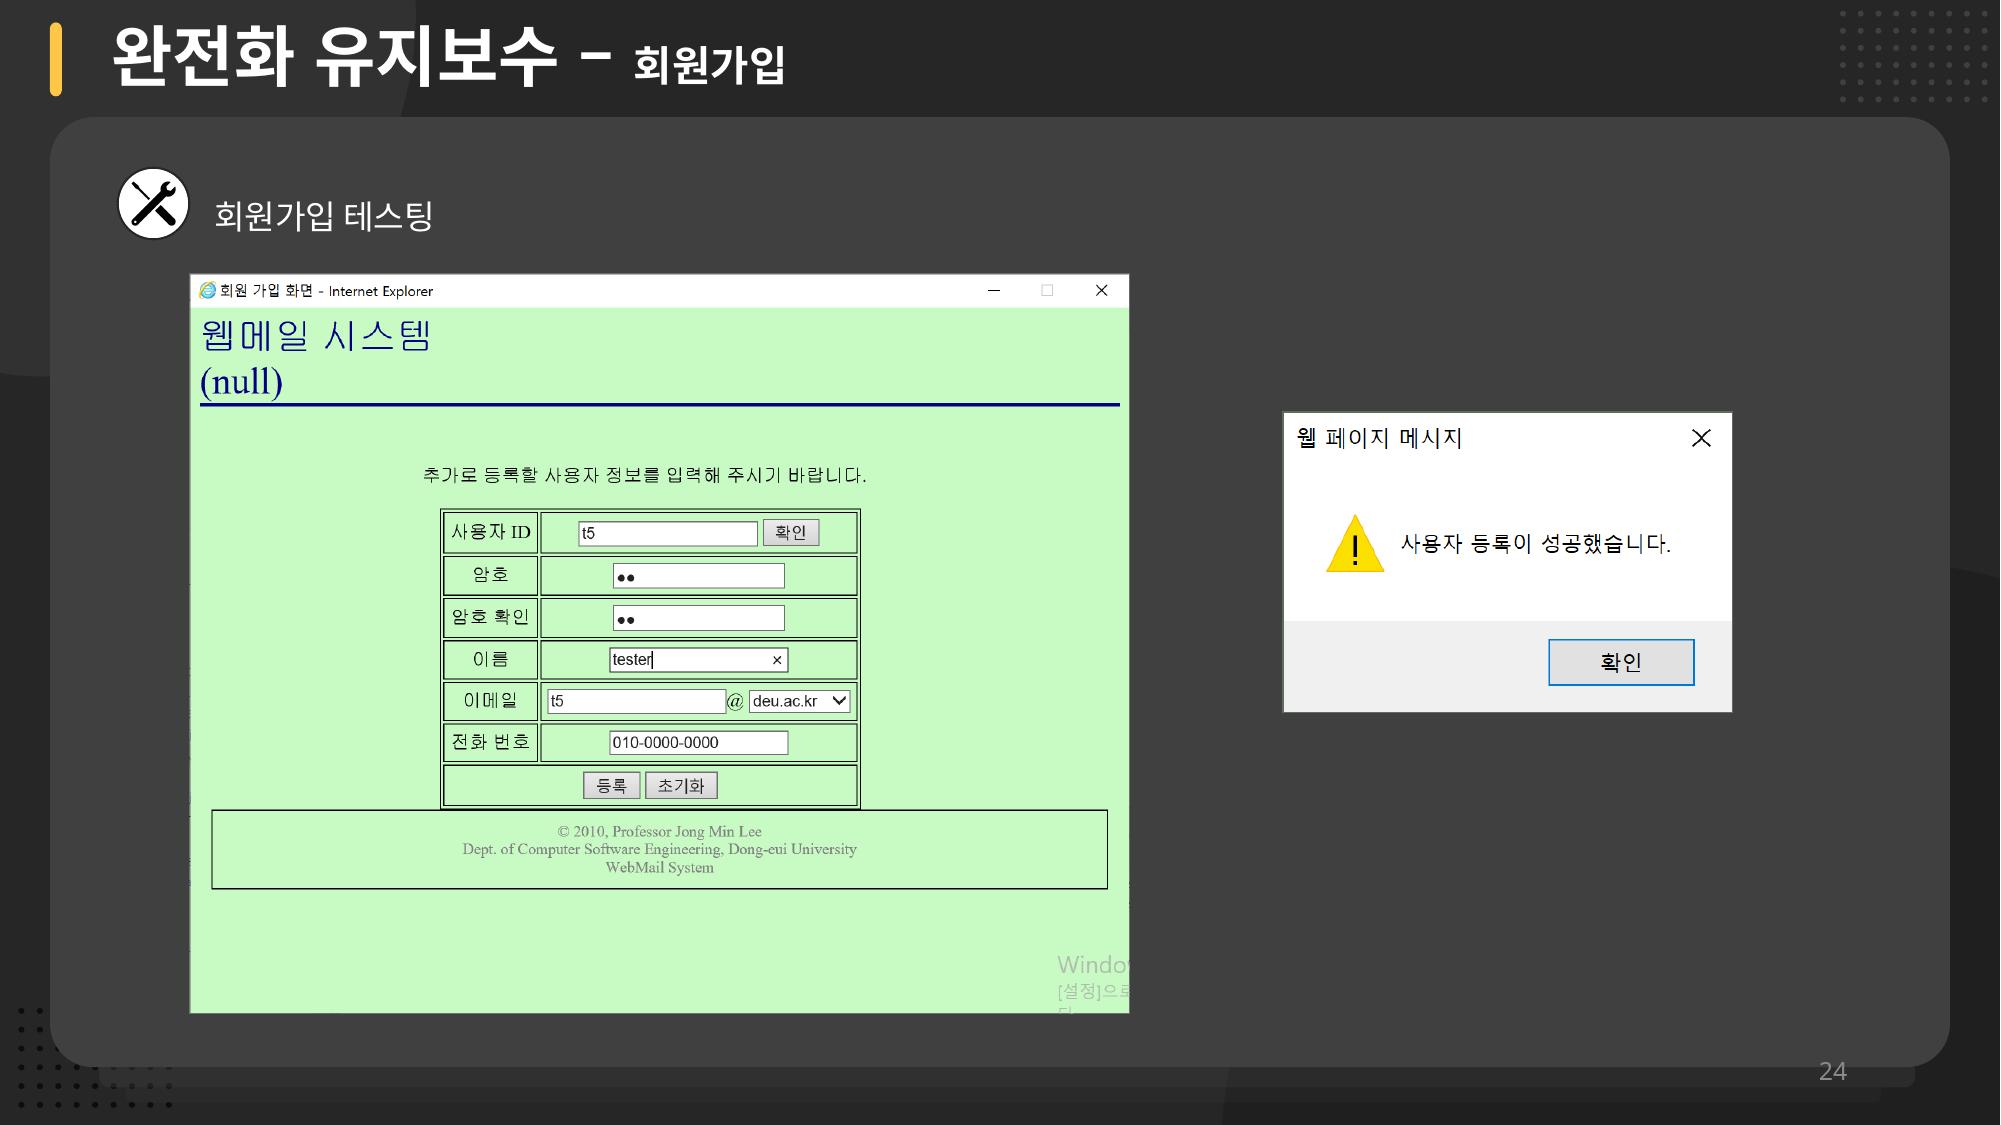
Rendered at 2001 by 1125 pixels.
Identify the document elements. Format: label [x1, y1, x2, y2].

picture [1282, 411, 1733, 713]
text_box [117, 167, 190, 240]
text_box [0, 0, 2000, 1125]
picture [189, 273, 1129, 1014]
